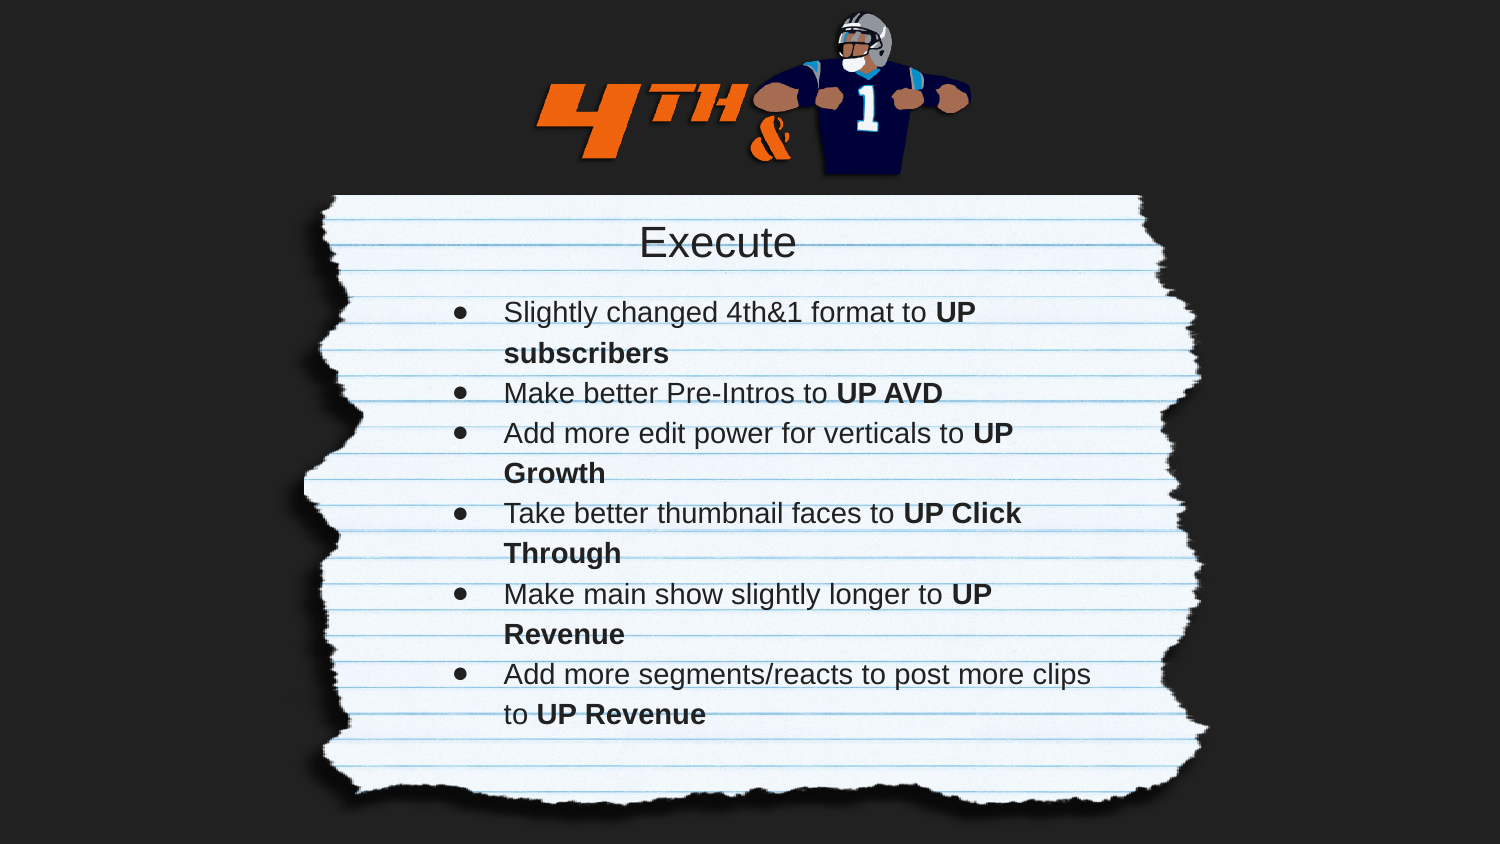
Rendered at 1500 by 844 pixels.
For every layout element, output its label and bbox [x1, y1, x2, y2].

picture [272, 0, 1228, 831]
